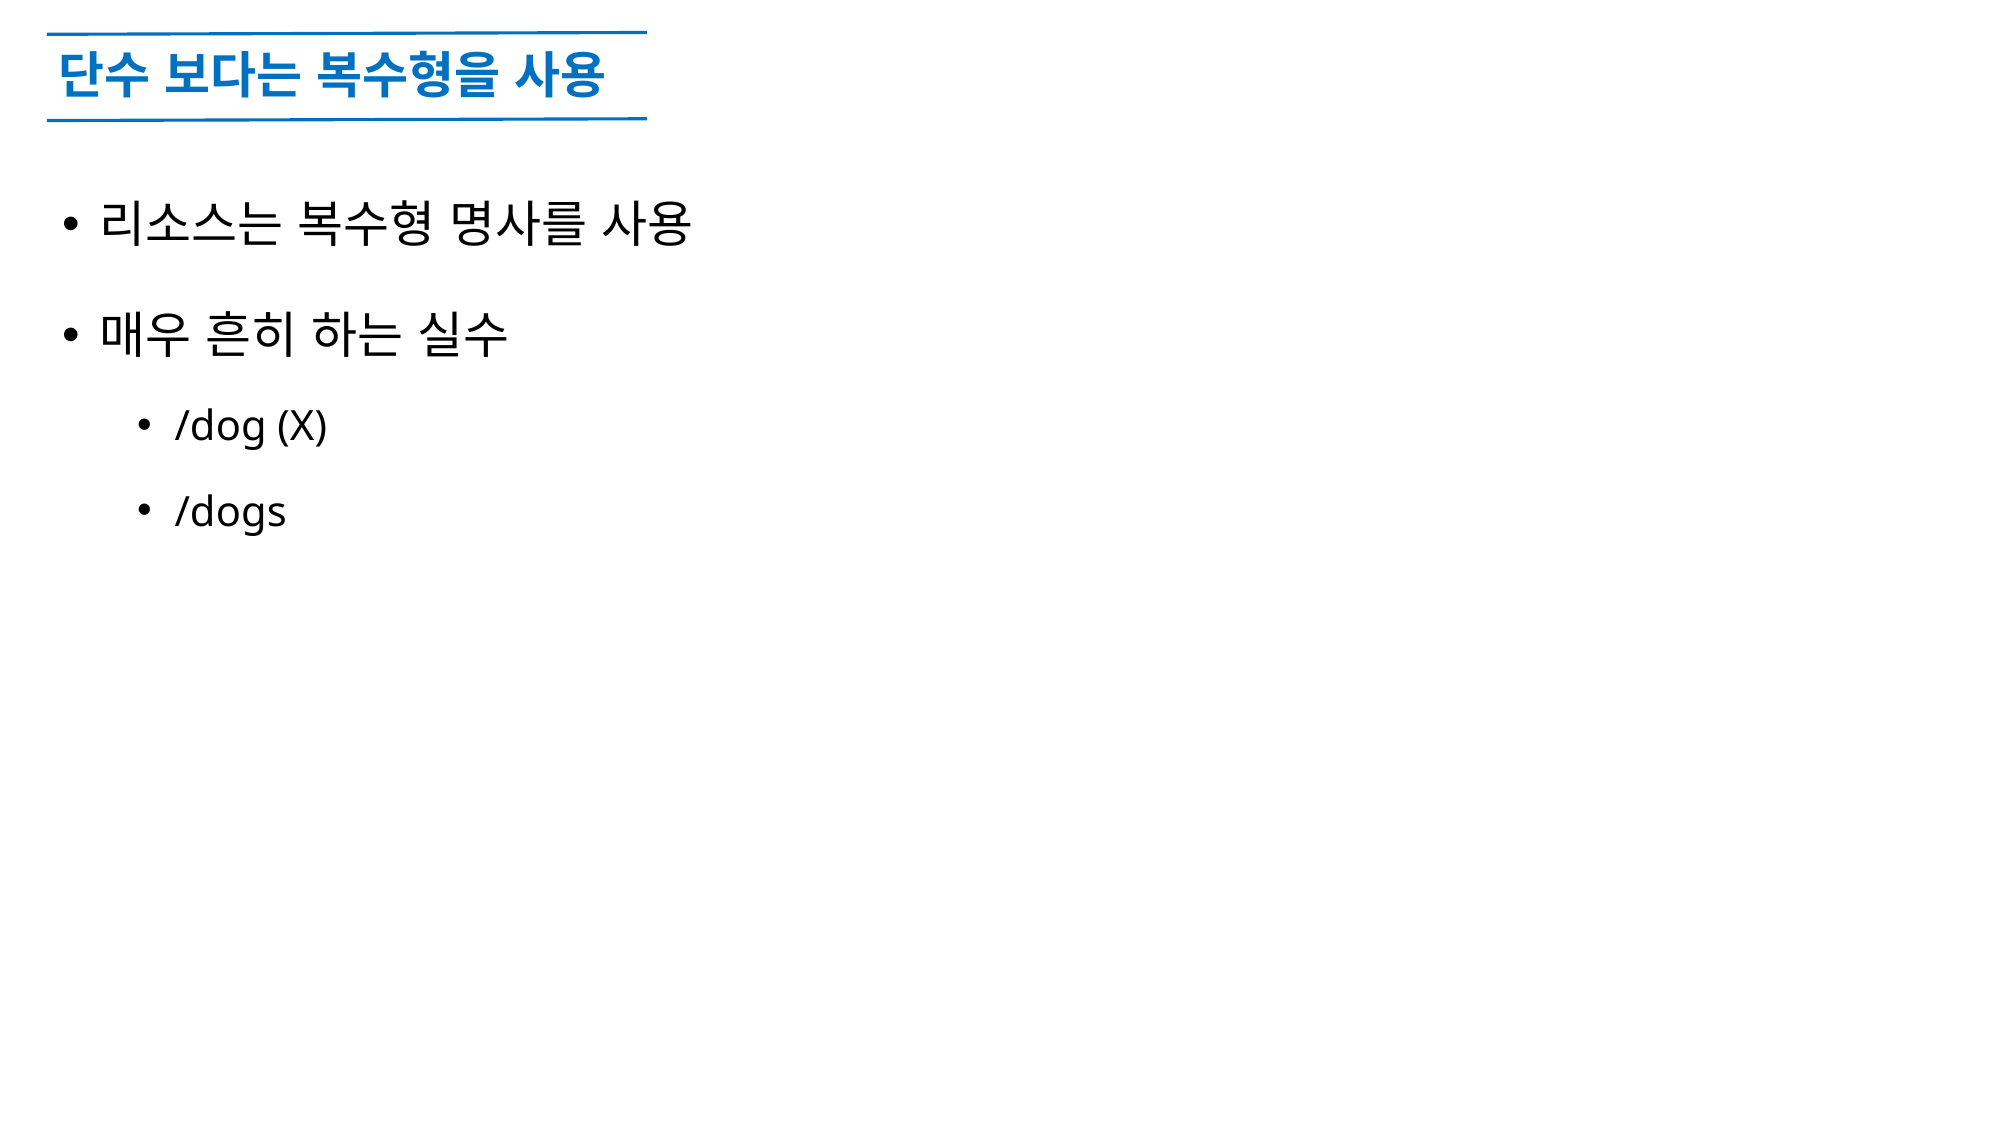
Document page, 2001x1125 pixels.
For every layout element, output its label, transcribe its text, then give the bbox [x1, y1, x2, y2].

title 단수 보다는 복수형을 사용 [43, 36, 1965, 120]
list 리소스는 복수형 명사를 사용 매우 흔히 하는 실수 /dog (X) /dogs [47, 155, 1969, 1014]
